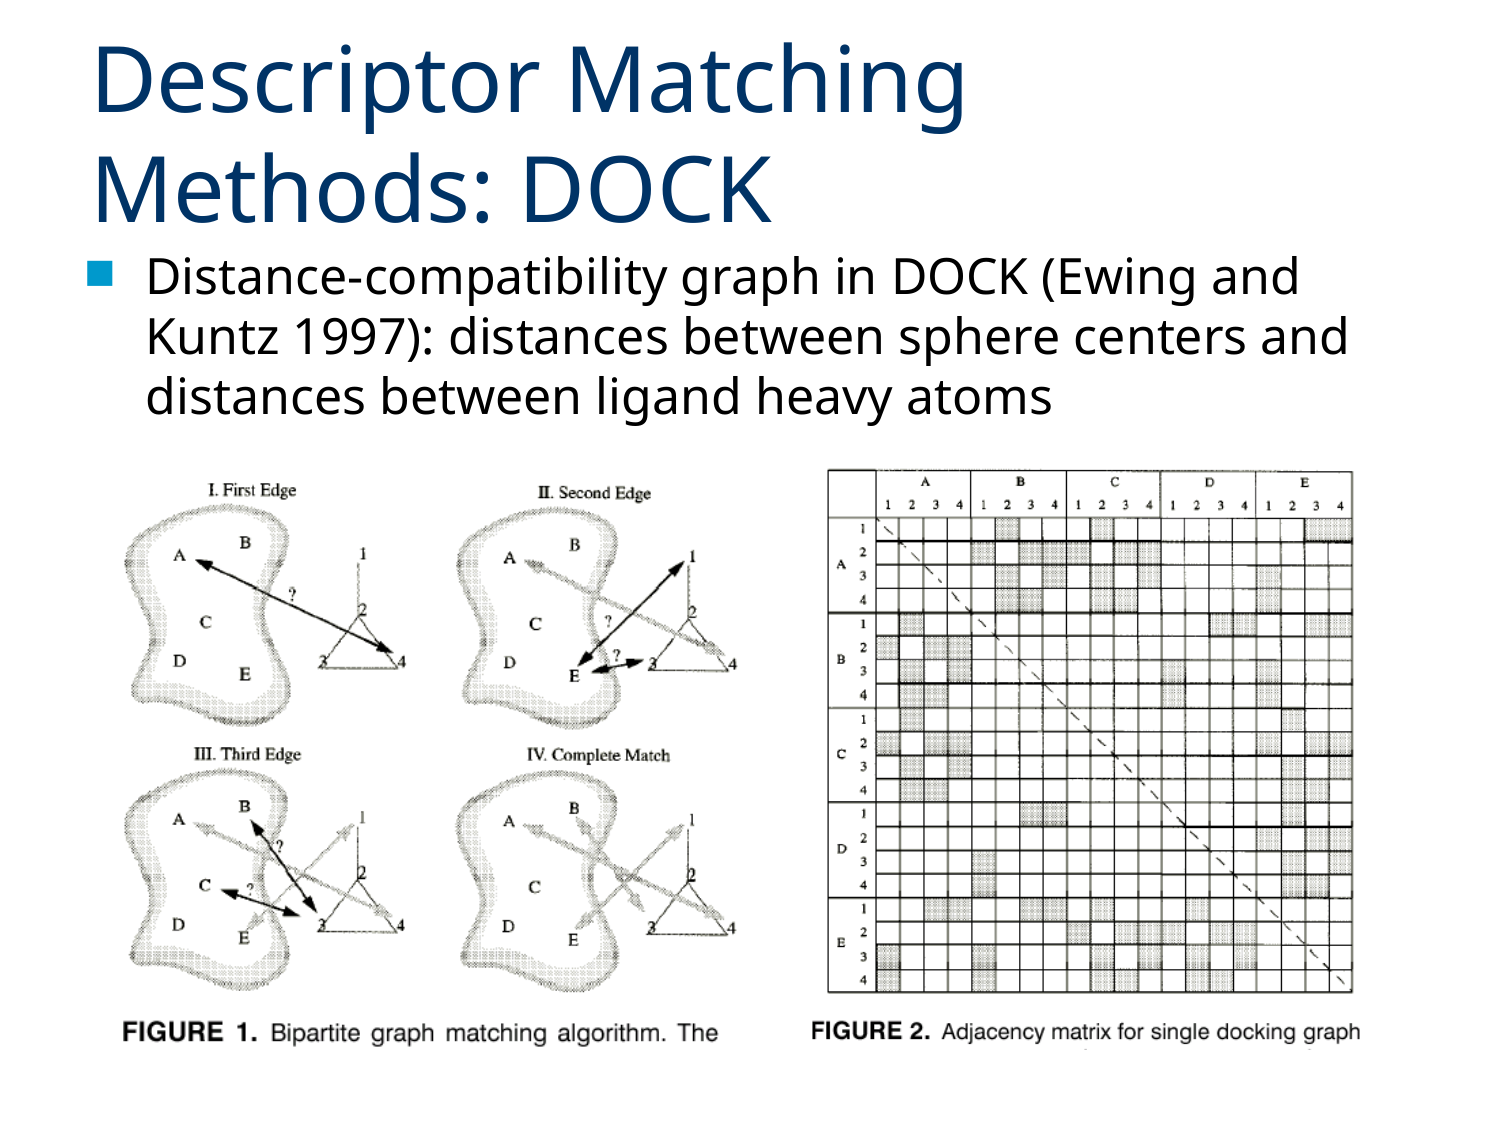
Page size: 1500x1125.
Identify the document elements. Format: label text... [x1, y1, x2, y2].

picture [812, 461, 1363, 1051]
list Distance-compatibility graph in DOCK (Ewing and Kuntz 1997): distances between sphere centers and distances between ligand heavy atoms [75, 237, 1425, 410]
title Descriptor Matching Methods: DOCK [75, 37, 1350, 225]
picture [88, 461, 763, 1050]
